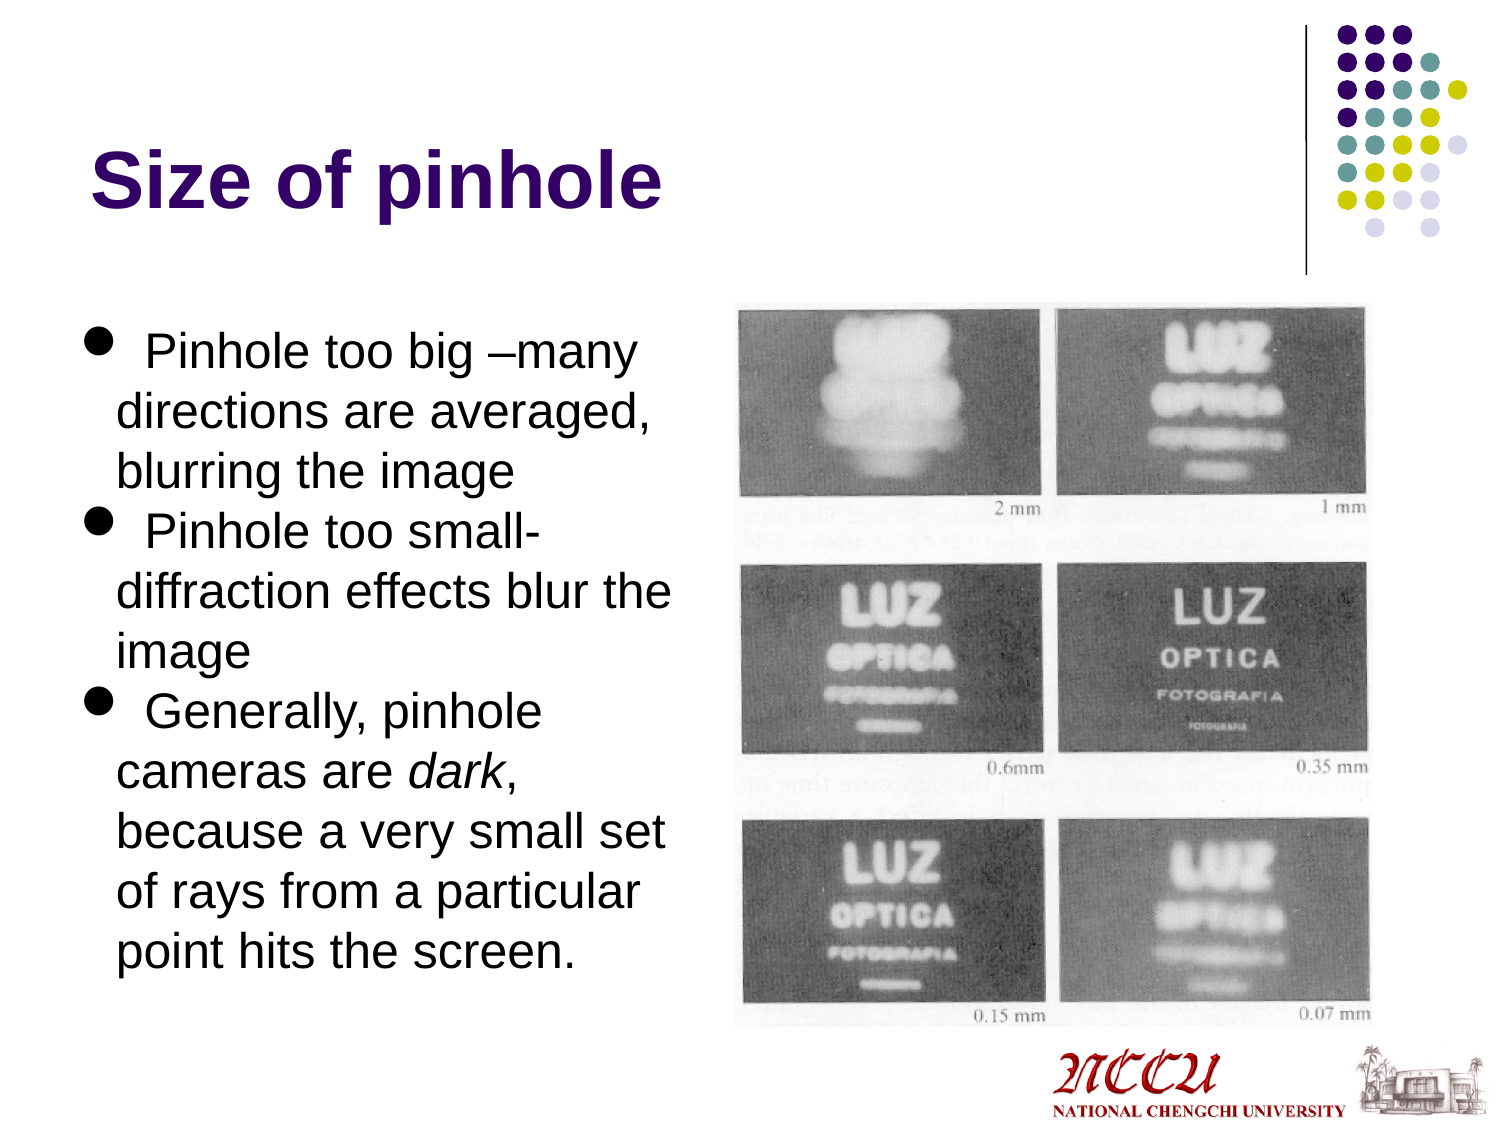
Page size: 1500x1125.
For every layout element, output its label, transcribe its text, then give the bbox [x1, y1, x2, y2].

title Size of pinhole [74, 19, 1313, 233]
text_box Pinhole too big –many directions are averaged, blurring the image Pinhole too small- diffraction effects blur the image Generally, pinhole cameras are dark, because a very small set of rays from a particular point hits the screen. [65, 310, 692, 986]
picture [1041, 1033, 1500, 1125]
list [734, 302, 1373, 1027]
